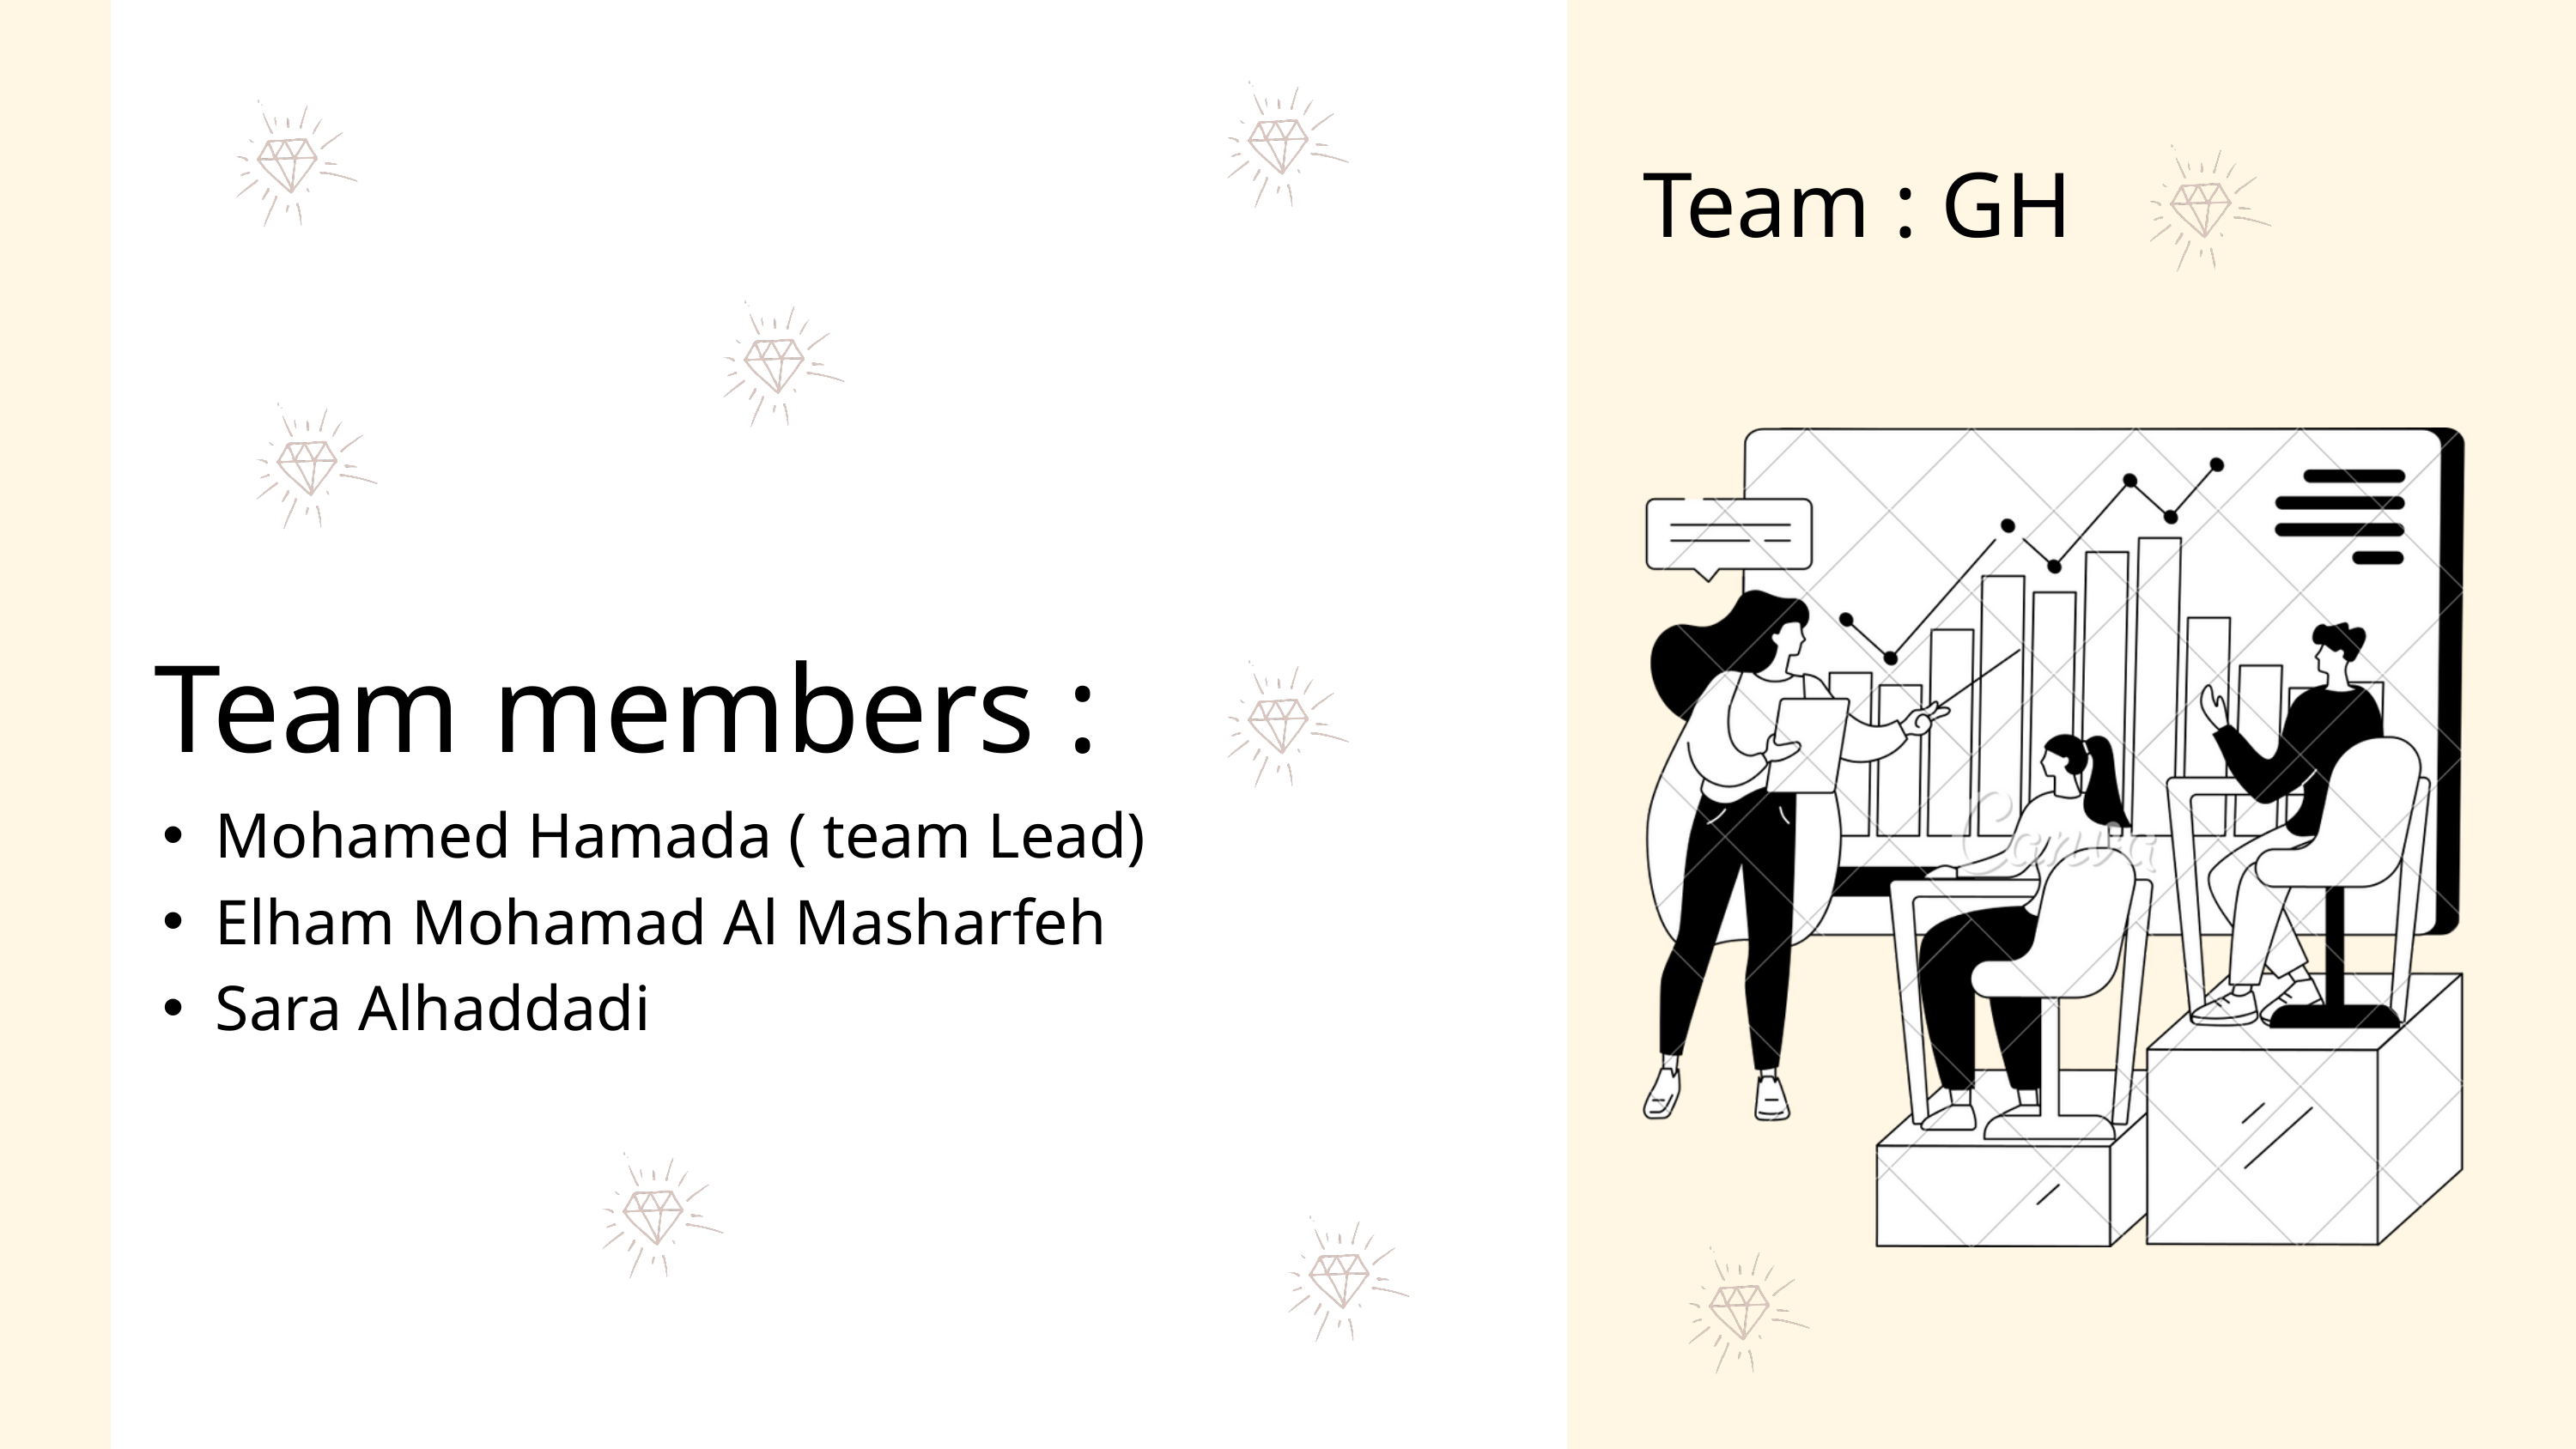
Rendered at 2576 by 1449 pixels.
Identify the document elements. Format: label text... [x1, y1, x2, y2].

text_box Mohamed Hamada ( team Lead) Elham Mohamad Al Masharfeh Sara Alhaddadi [115, 785, 1562, 1160]
text_box [236, 100, 358, 227]
text_box [1227, 660, 1349, 785]
text_box [1227, 81, 1349, 209]
text_box [602, 1160, 724, 1279]
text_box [1566, 0, 2576, 1449]
text_box [1287, 1216, 1410, 1343]
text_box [0, 0, 112, 1449]
text_box [256, 403, 378, 530]
text_box Team members : [115, 608, 1144, 785]
text_box [723, 300, 845, 428]
